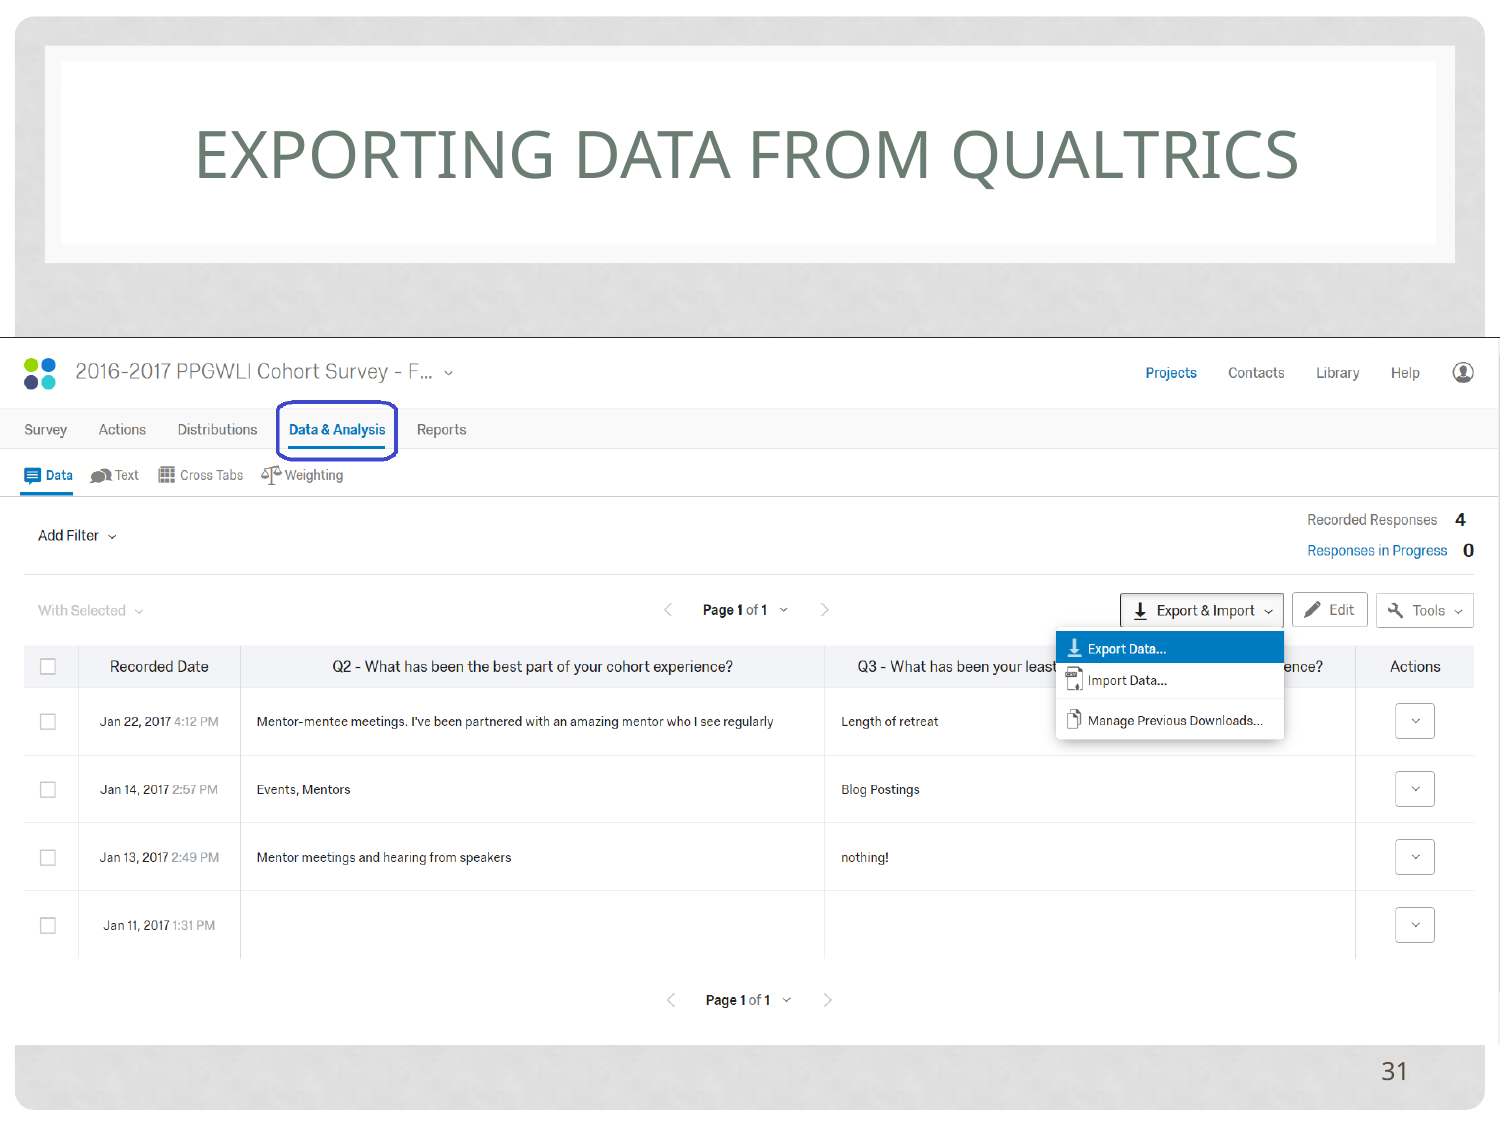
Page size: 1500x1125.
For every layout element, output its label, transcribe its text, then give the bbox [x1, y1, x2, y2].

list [0, 337, 1500, 1045]
title EXPORTING DATA FROM QUALTRICS [69, 66, 1425, 238]
slide_number 31 [1074, 1054, 1425, 1103]
picture [14, 16, 1485, 337]
picture [14, 1045, 1485, 1110]
